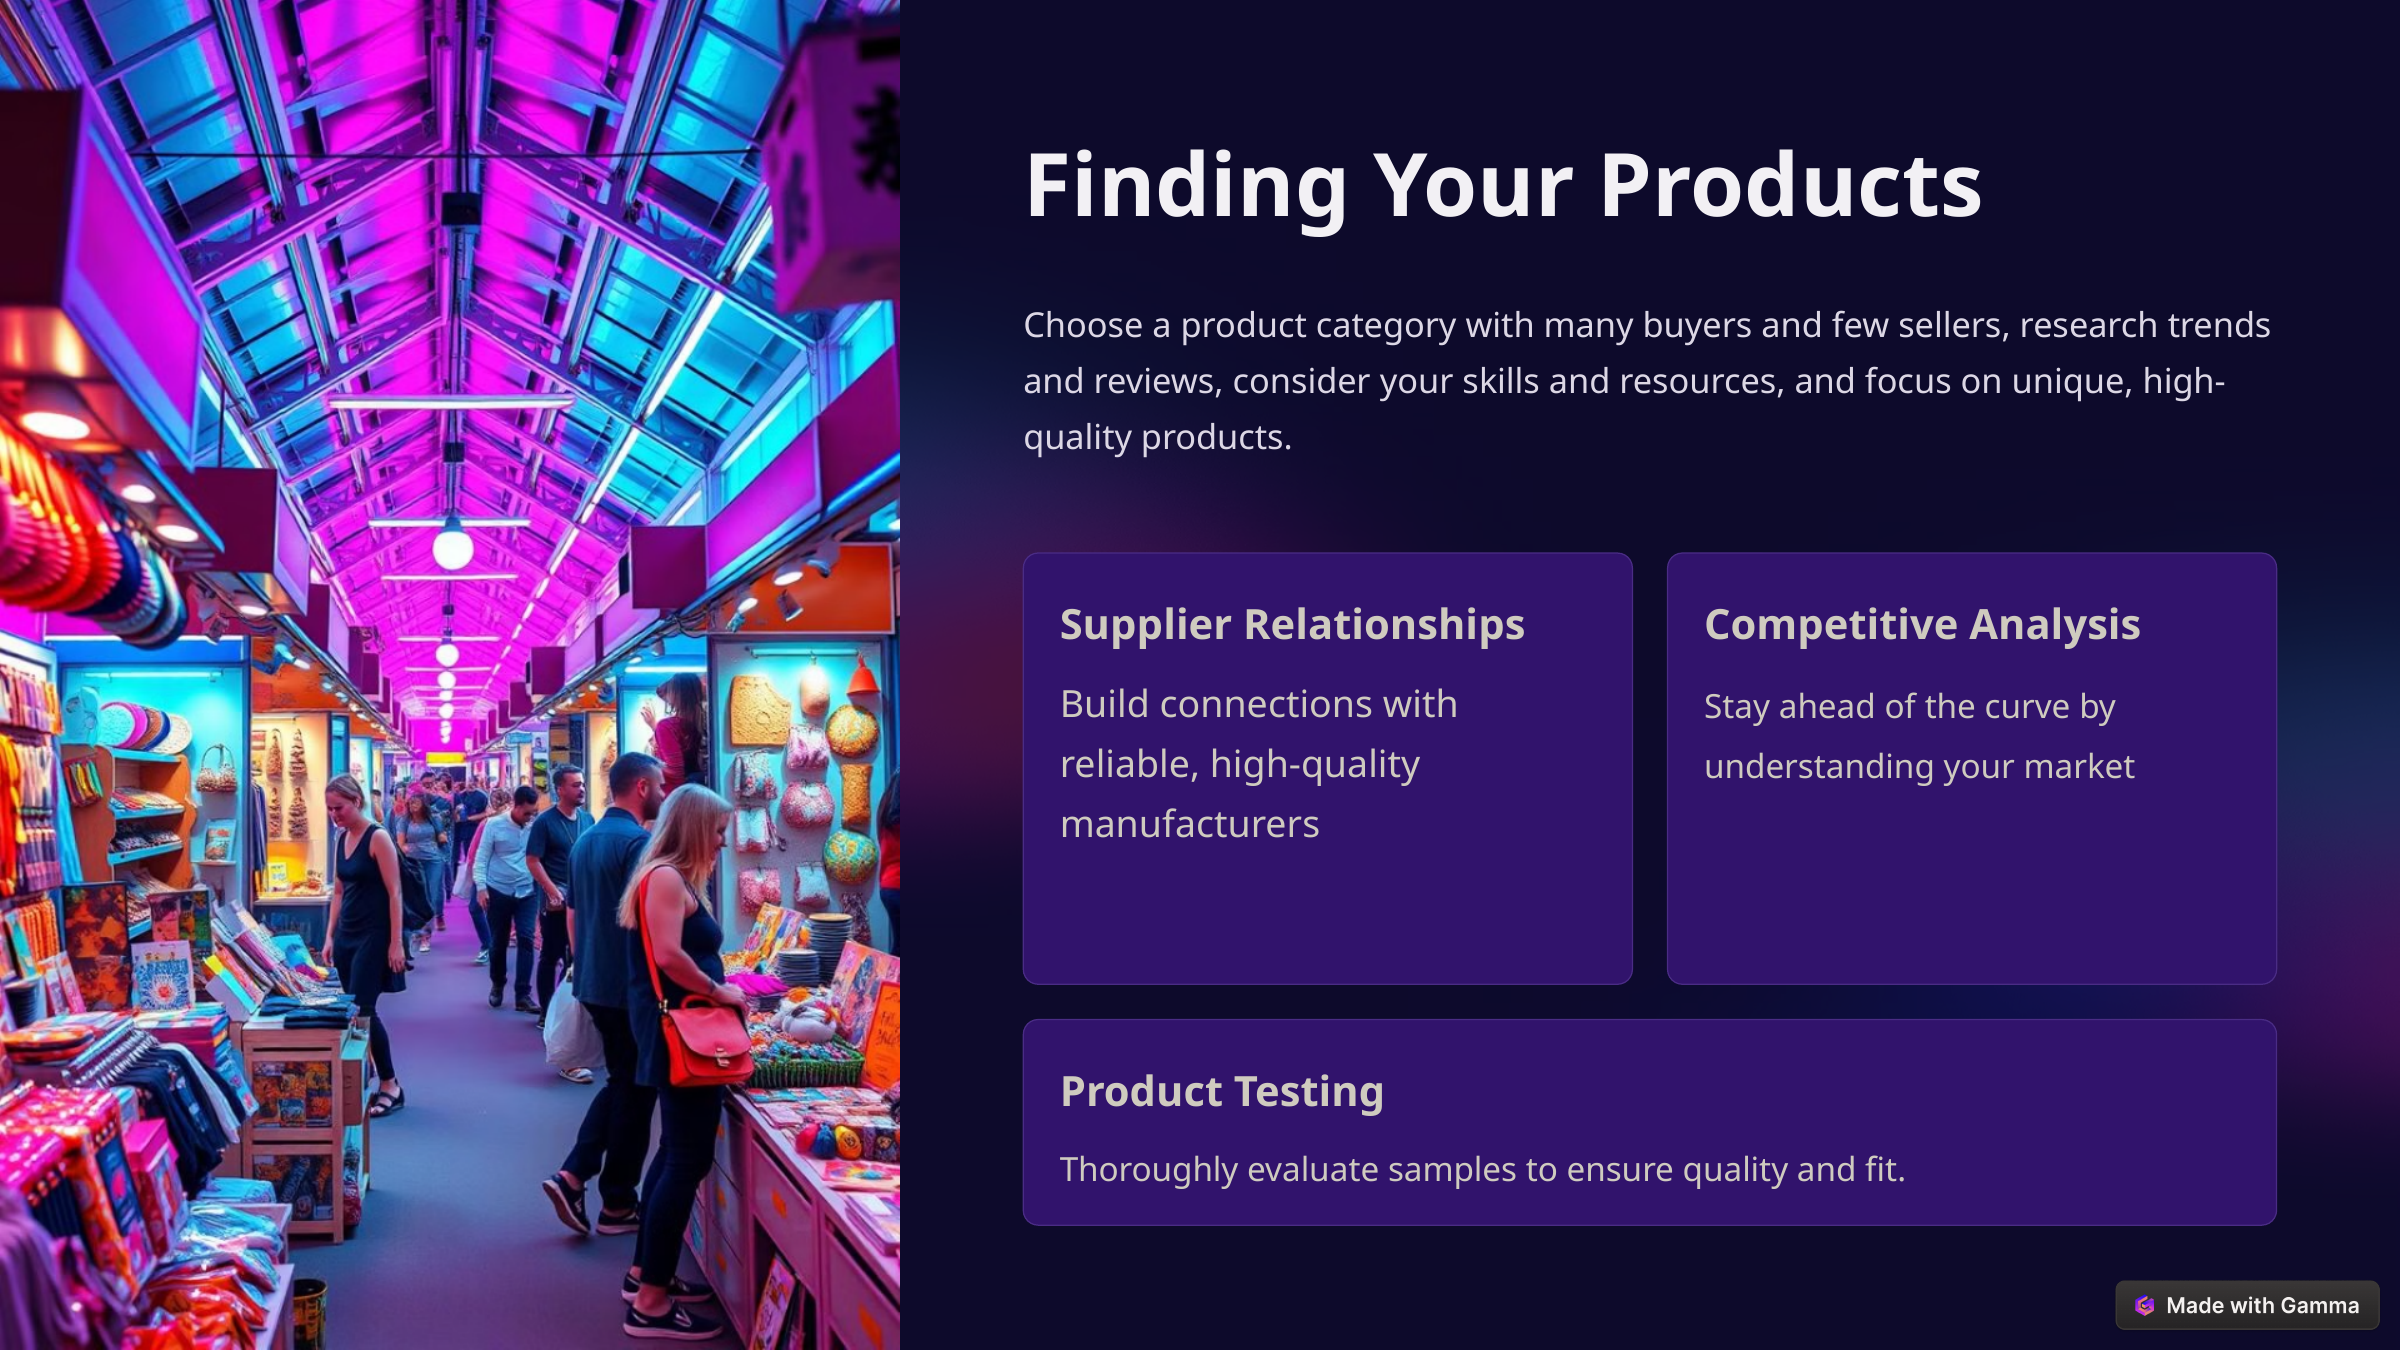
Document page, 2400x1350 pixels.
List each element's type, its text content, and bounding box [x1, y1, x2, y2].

picture [0, 0, 900, 1350]
text_box Build connections with reliable, high-quality manufacturers [1059, 665, 1596, 948]
text_box Competitive Analysis [1704, 589, 2145, 645]
text_box Finding Your Products [1023, 124, 2012, 235]
text_box Supplier Relationships [1059, 589, 1501, 645]
text_box Choose a product category with many buyers and few sellers, research trends and reviews, consider your skills and resources, and focus on unique, high-quality products. [1023, 287, 2277, 514]
text_box Stay ahead of the curve by understanding your market [1704, 665, 2241, 892]
text_box Thoroughly evaluate samples to ensure quality and fit. [1059, 1132, 2241, 1189]
text_box [1667, 552, 2277, 985]
text_box [1023, 552, 1633, 985]
text_box Product Testing [1059, 1056, 1501, 1112]
picture [2106, 1271, 2389, 1339]
text_box [1023, 1019, 2277, 1226]
